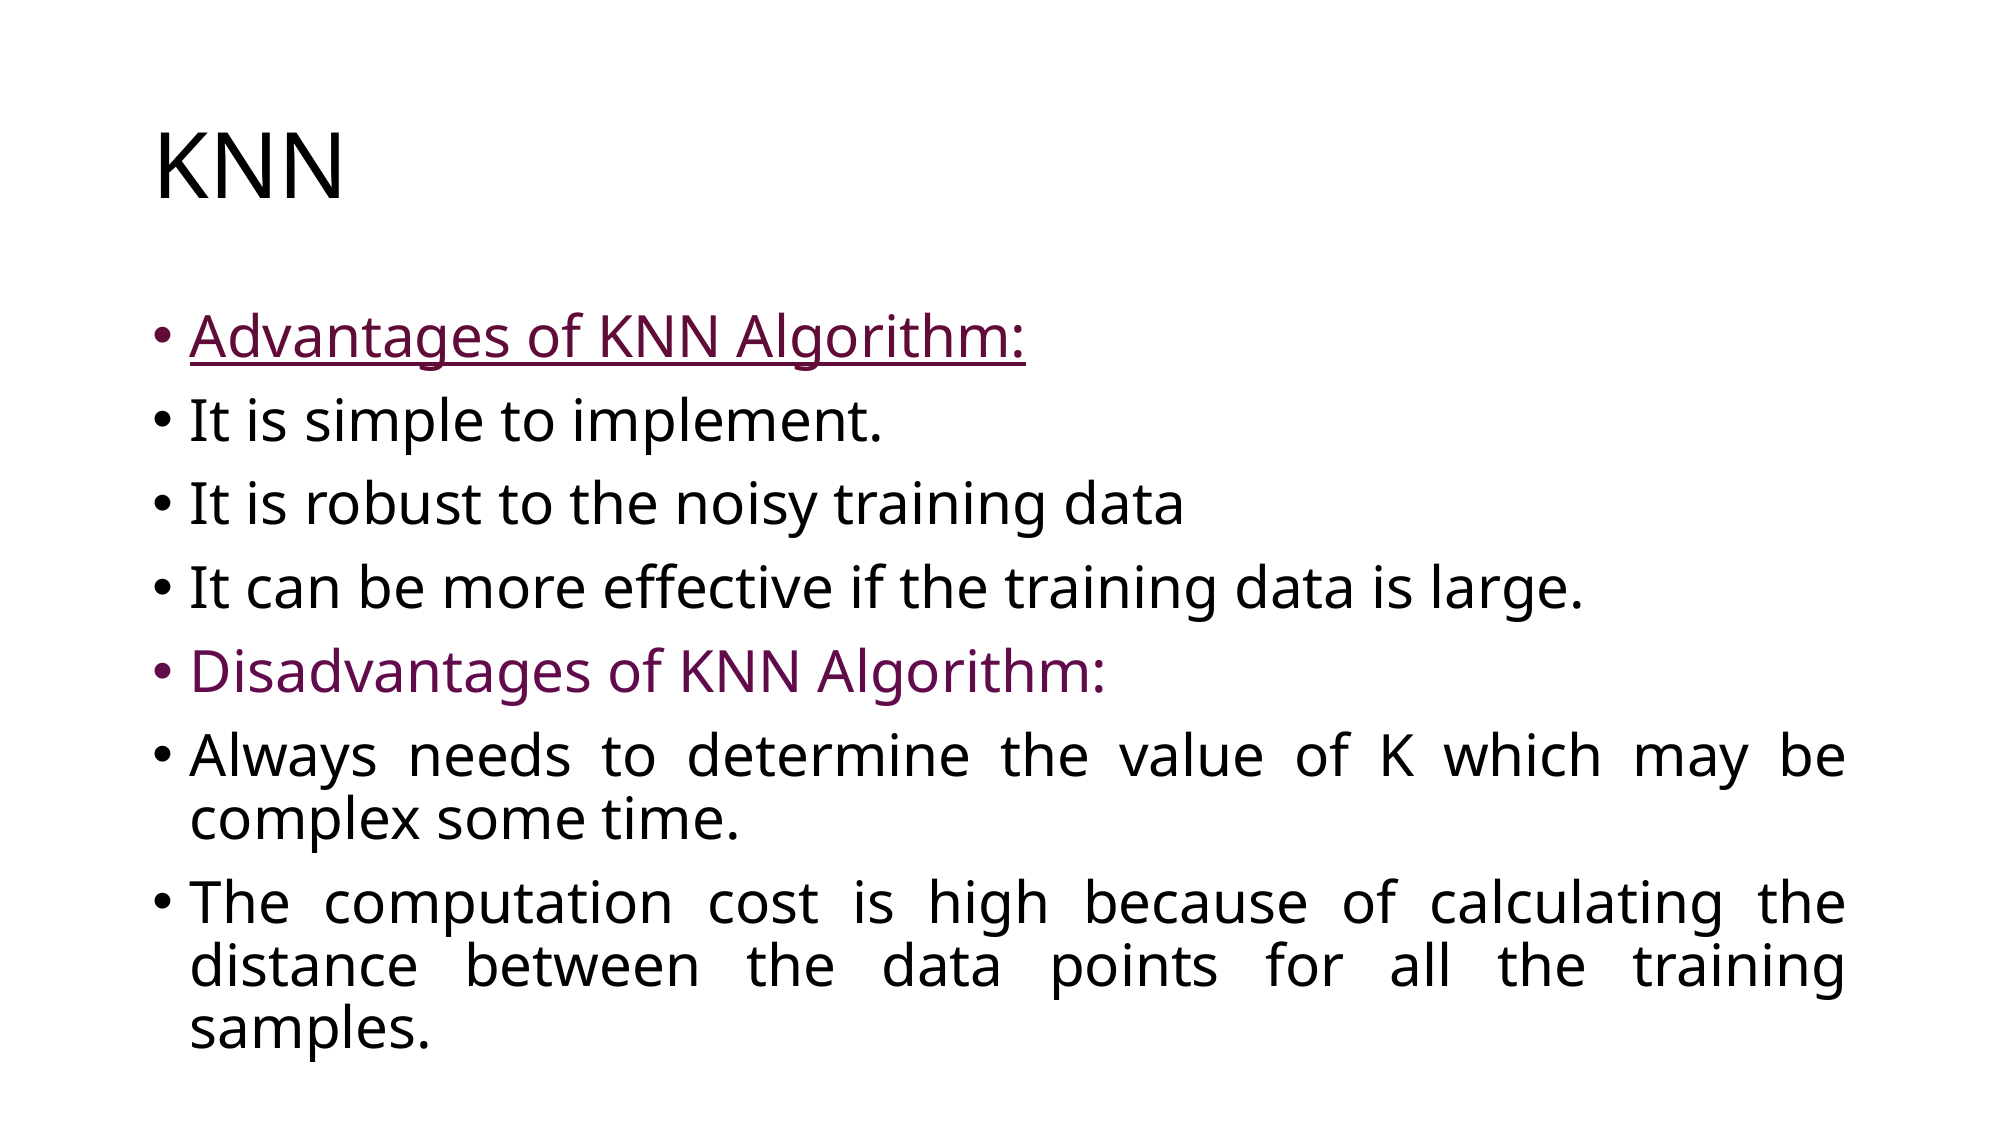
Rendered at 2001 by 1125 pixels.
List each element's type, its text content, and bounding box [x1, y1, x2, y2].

title KNN [137, 59, 1863, 278]
list Advantages of KNN Algorithm: It is simple to implement. It is robust to the noisy training data It can be more effective if the training data is large. Disadvantages of KNN Algorithm: Always needs to determine the value of K which may be complex some time. The computation cost is high because of calculating the distance between the data points for all the training samples. [137, 299, 1863, 1014]
